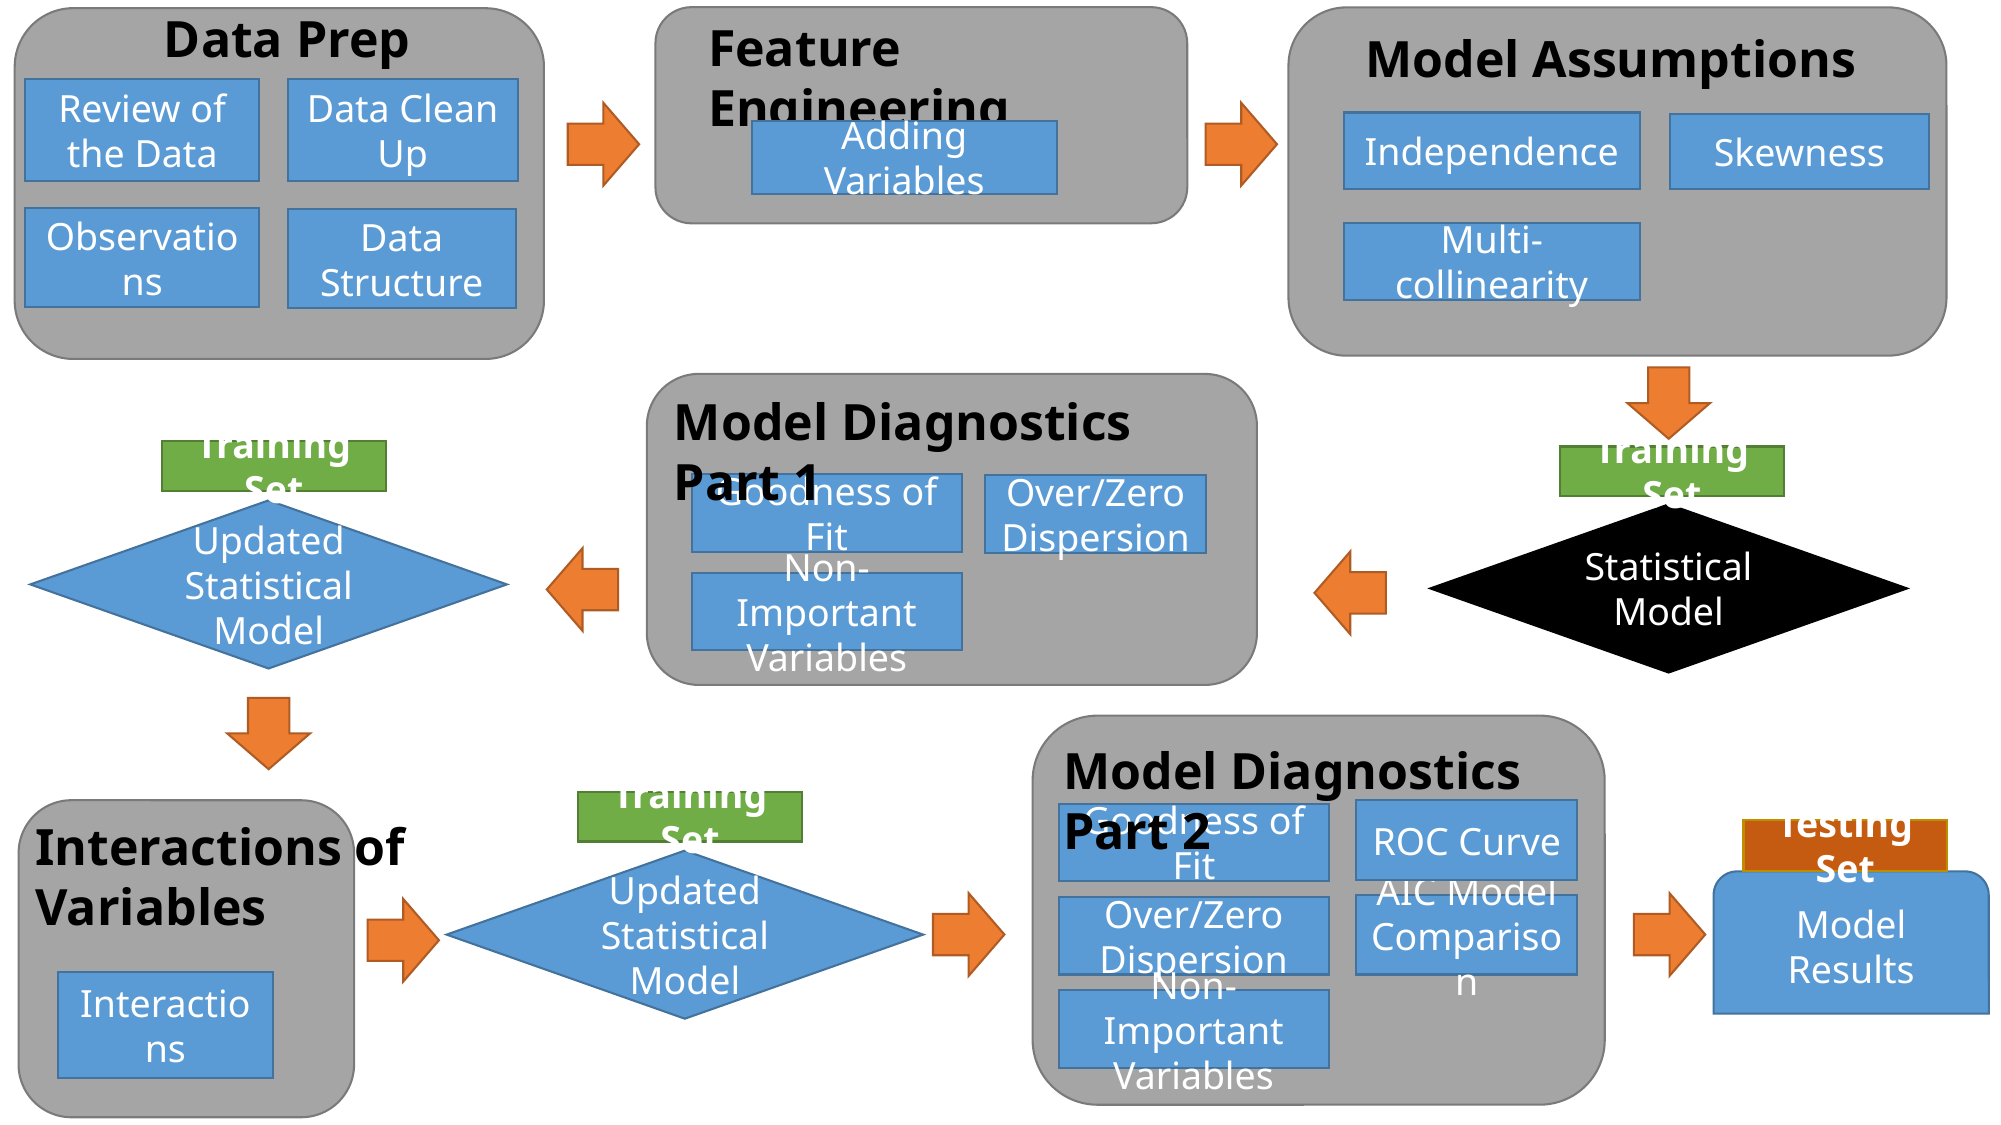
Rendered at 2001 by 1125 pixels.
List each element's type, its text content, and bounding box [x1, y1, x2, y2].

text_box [14, 0, 544, 359]
text_box [1313, 548, 1387, 637]
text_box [1032, 715, 1625, 1105]
text_box [1632, 890, 1707, 979]
text_box Updated Statistical Model [27, 499, 511, 670]
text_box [655, 7, 1188, 224]
text_box [566, 100, 641, 189]
text_box Statistical Model [1427, 503, 1911, 674]
text_box [931, 890, 1006, 979]
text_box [646, 373, 1257, 685]
text_box [545, 545, 620, 634]
text_box [224, 696, 313, 771]
text_box Training Set [1559, 445, 1785, 497]
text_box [1288, 7, 1947, 356]
text_box [1204, 100, 1279, 189]
text_box Training Set [577, 791, 803, 843]
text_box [1713, 819, 1989, 1014]
text_box Updated Statistical Model [500, 849, 927, 1020]
text_box Training Set [161, 440, 387, 492]
text_box [1624, 366, 1713, 441]
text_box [18, 800, 500, 1118]
